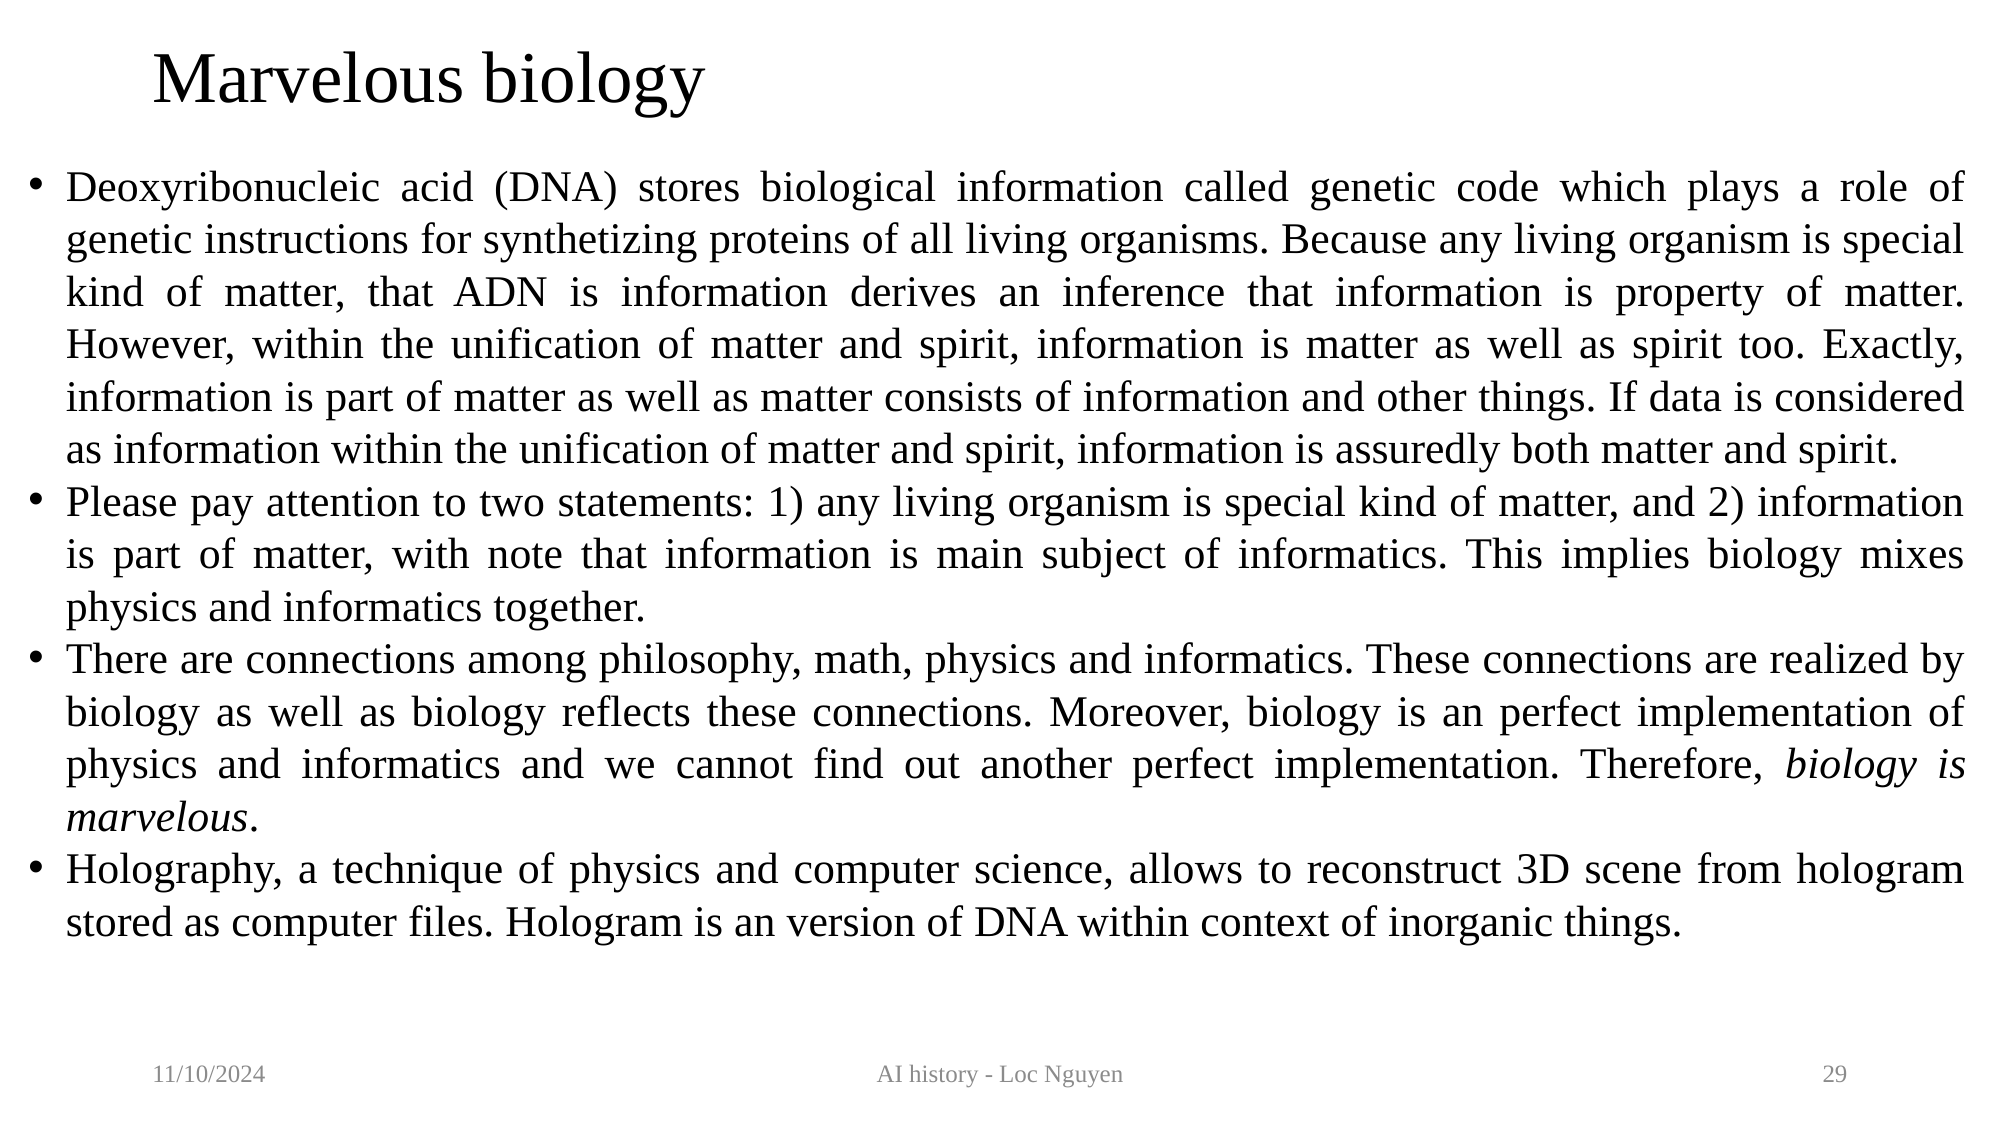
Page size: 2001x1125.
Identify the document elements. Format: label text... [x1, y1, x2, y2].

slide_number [137, 1042, 588, 1103]
list Deoxyribonucleic acid (DNA) stores biological information called genetic code which plays a role of genetic instructions for synthetizing proteins of all living organisms. Because any living organism is special kind of matter, that ADN is information derives an inference that information is property of matter. However, within the unification of matter and spirit, information is matter as well as spirit too. Exactly, information is part of matter as well as matter consists of information and other things. If data is considered as information within the unification of matter and spirit, information is assuredly both matter and spirit. Please pay attention to two statements: 1) any living organism is special kind of matter, and 2) information is part of matter, with note that information is main subject of informatics. This implies biology mixes physics and informatics together. There are connections among philosophy, math, physics and informatics. These connections are realized by biology as well as biology reflects these connections. Moreover, biology is an perfect implementation of physics and informatics and we cannot find out another perfect implementation. Therefore, biology is marvelous. Holography, a technique of physics and computer science, allows to reconstruct 3D scene from hologram stored as computer files. Hologram is an version of DNA within context of inorganic things. [13, 149, 1982, 1000]
title Marvelous biology [137, 19, 1863, 128]
footer AI history - Loc Nguyen [662, 1042, 1338, 1103]
slide_number 29 [1412, 1042, 1863, 1103]
